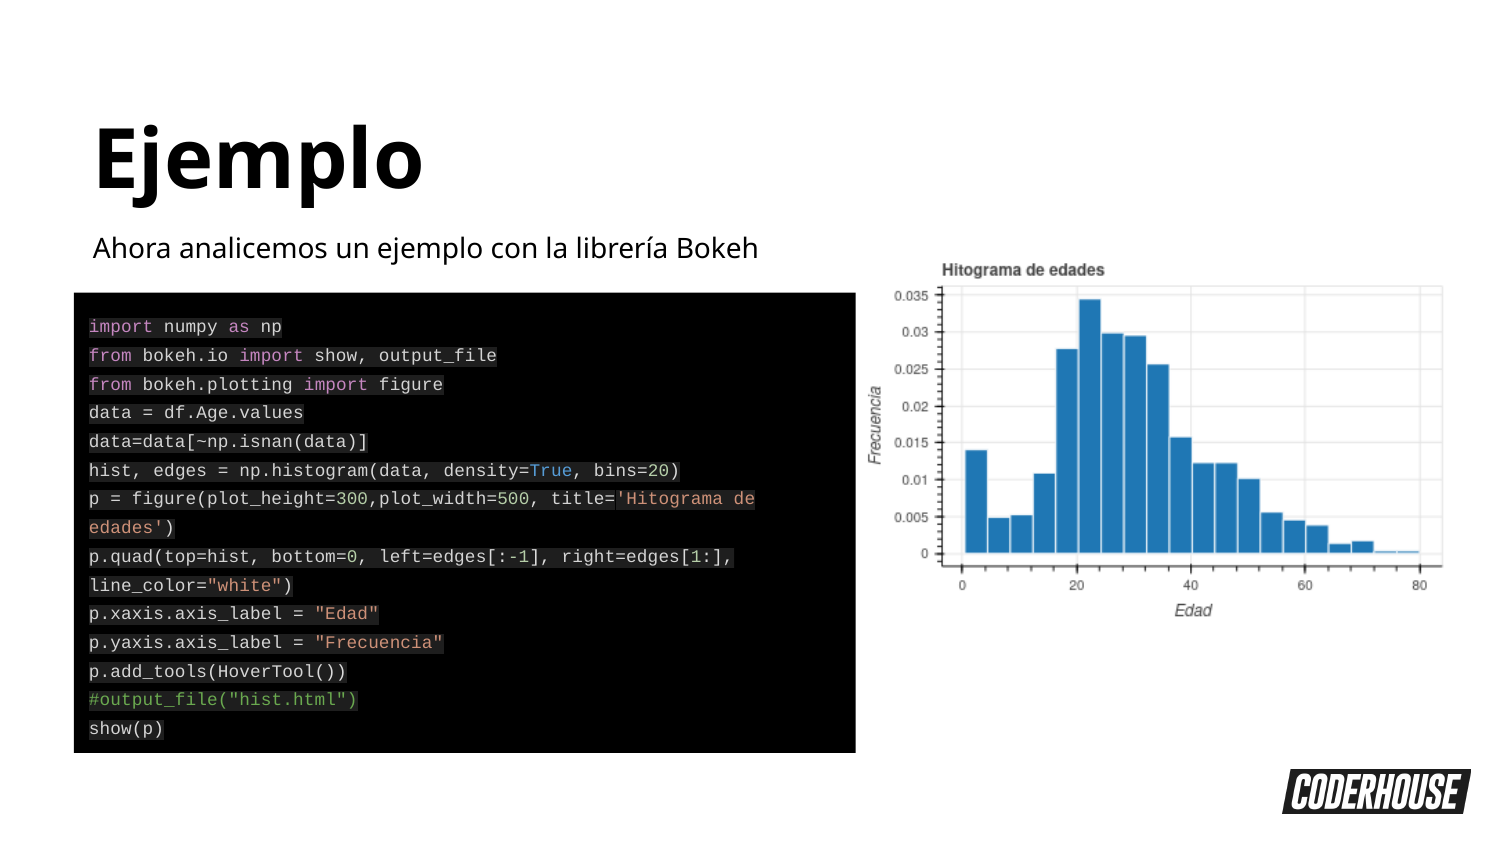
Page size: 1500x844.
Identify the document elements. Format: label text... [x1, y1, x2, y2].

text_box Ahora analicemos un ejemplo con la librería Bokeh [78, 215, 852, 280]
picture [860, 251, 1478, 622]
text_box import numpy as np from bokeh.io import show, output_file from bokeh.plotting import figure data = df.Age.values data=data[~np.isnan(data)] hist, edges = np.histogram(data, density=True, bins=20) p = figure(plot_height=300,plot_width=500, title='Hitograma de edades') p.quad(top=hist, bottom=0, left=edges[:-1], right=edges[1:], line_color="white") p.xaxis.axis_label = "Edad" p.yaxis.axis_label = "Frecuencia" p.add_tools(HoverTool()) #output_file("hist.html") show(p) [73, 292, 856, 753]
text_box Ejemplo [77, 101, 1414, 222]
picture [1281, 769, 1471, 814]
